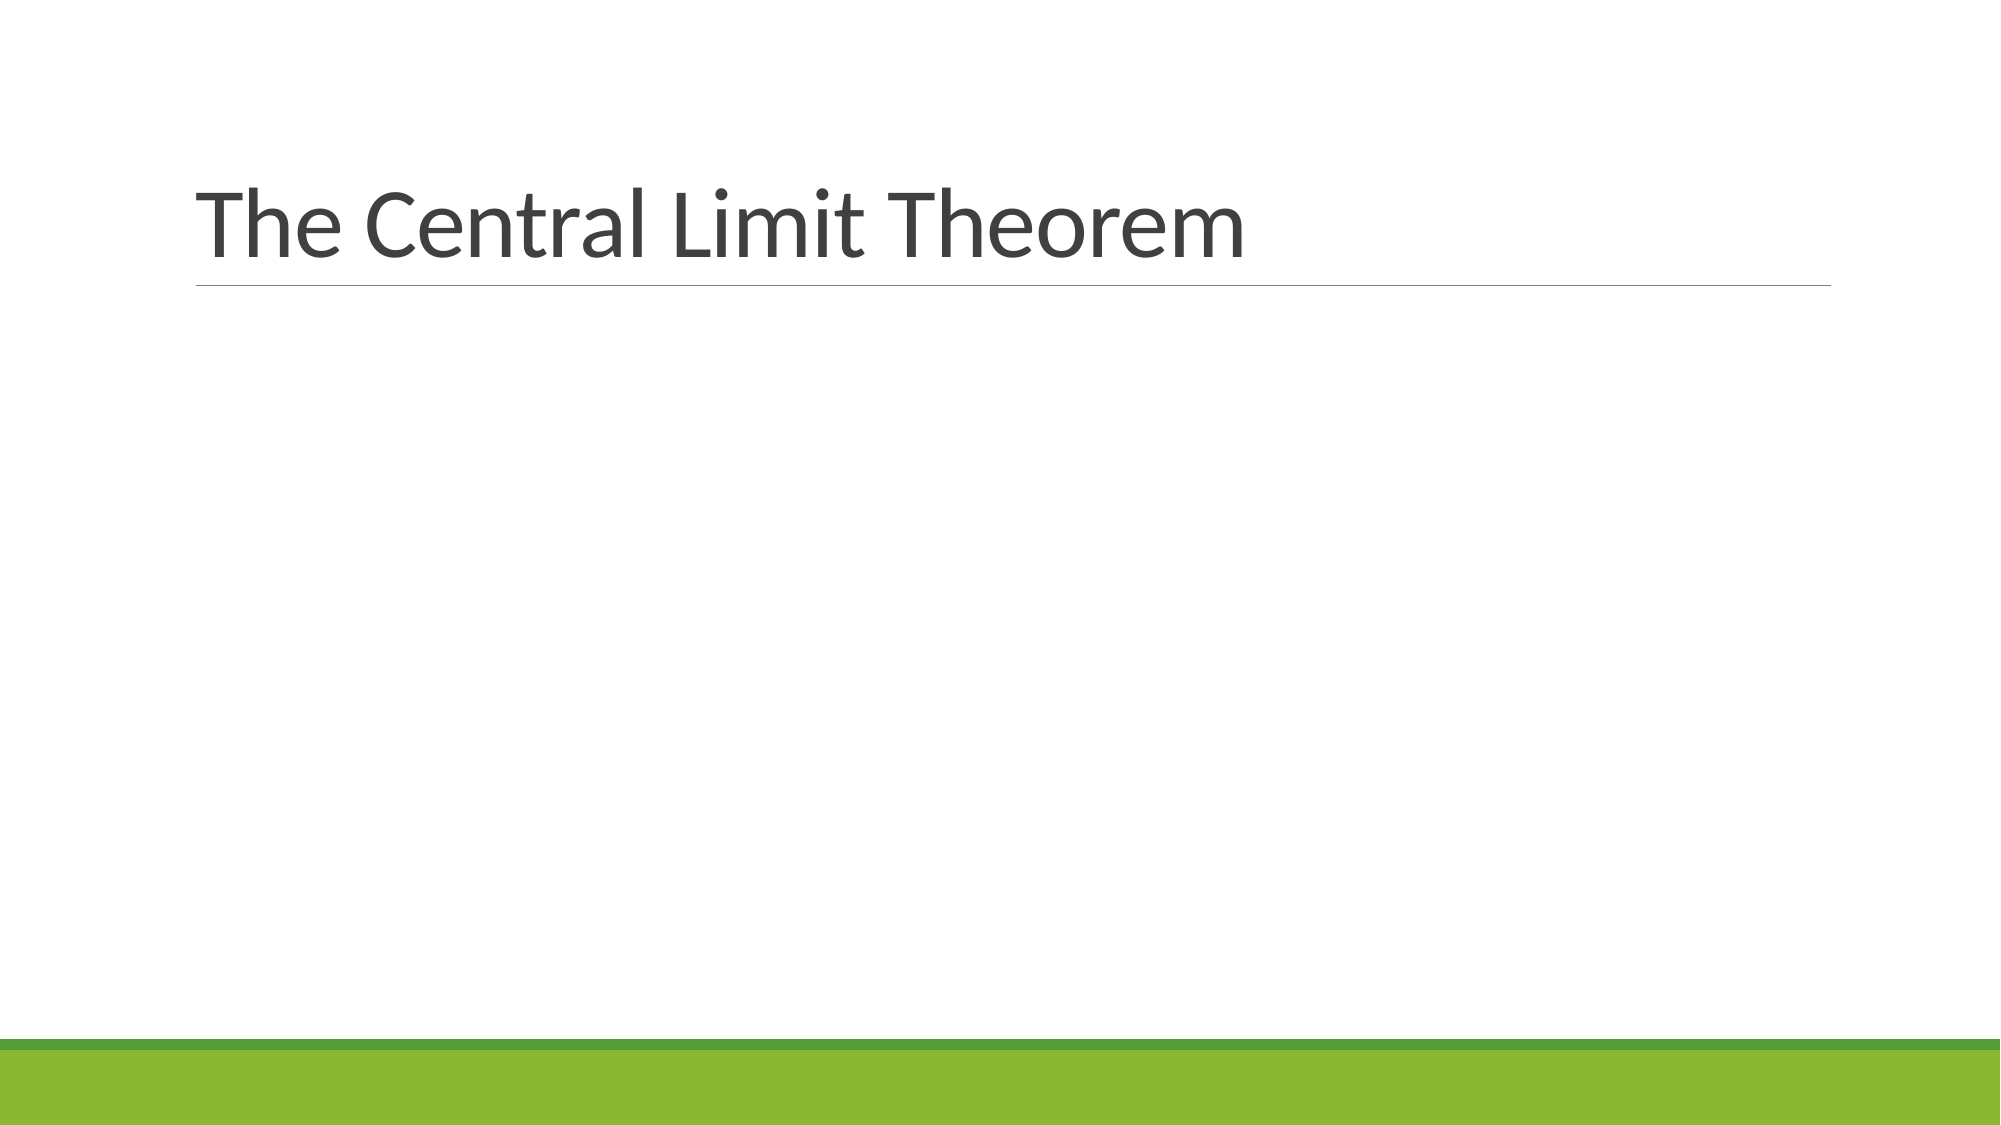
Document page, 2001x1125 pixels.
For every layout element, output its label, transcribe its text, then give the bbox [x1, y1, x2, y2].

title The Central Limit Theorem [180, 47, 1830, 285]
